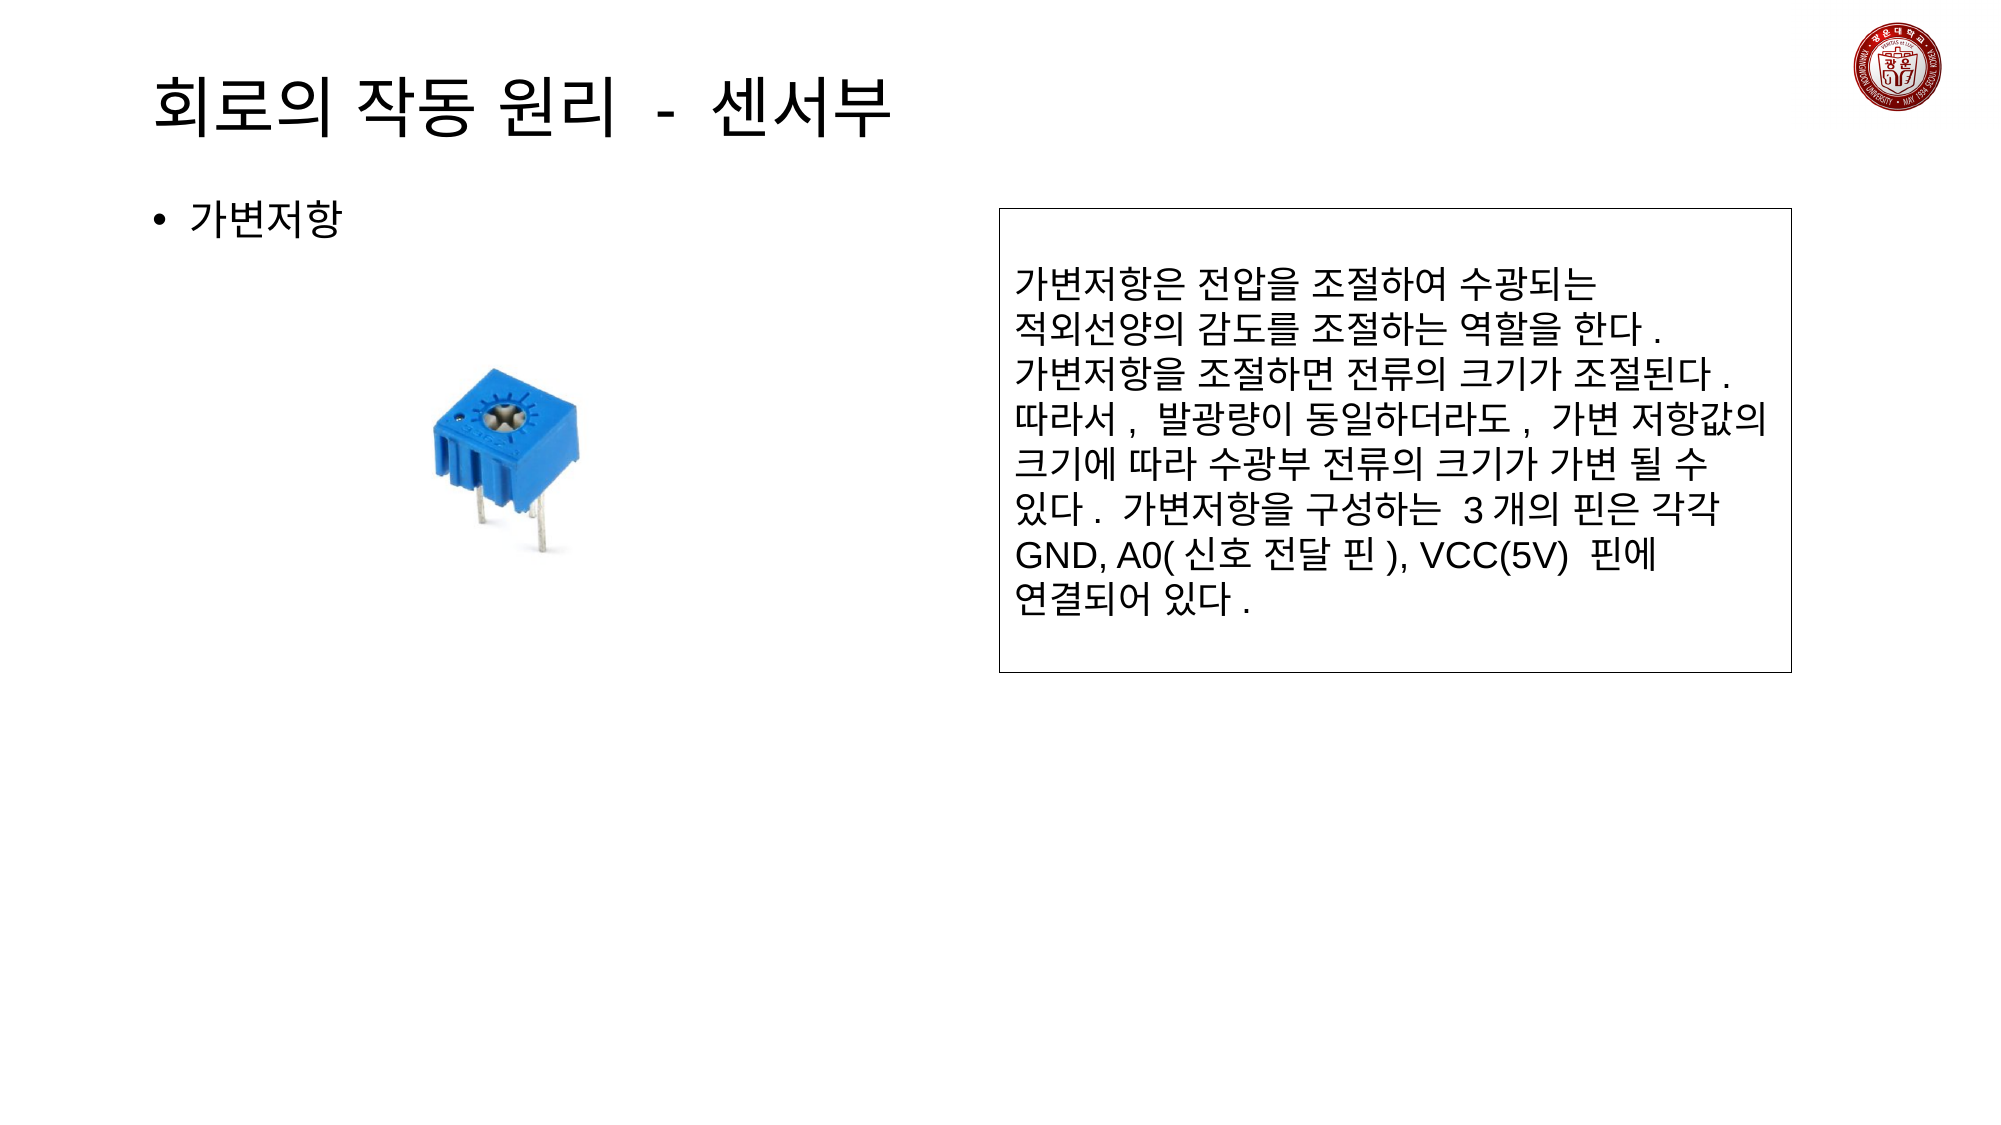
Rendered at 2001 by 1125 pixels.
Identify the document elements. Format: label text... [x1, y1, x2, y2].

title 회로의 작동 원리 - 센서부 [137, 59, 1573, 162]
picture [331, 265, 688, 621]
text_box 가변저항은 전압을 조절하여 수광되는 적외선양의 감도를 조절하는 역할을 한다. 가변저항을 조절하면 전류의 크기가 조절된다. 따라서, 발광량이 동일하더라도, 가변 저항값의 크기에 따라 수광부 전류의 크기가 가변 될 수 있다. 가변저항을 구성하는 3개의 핀은 각각 GND, A0(신호 전달 핀), VCC(5V) 핀에 연결되어 있다. [999, 208, 1792, 673]
picture [1791, 0, 2000, 129]
list 가변저항 [137, 191, 1863, 294]
